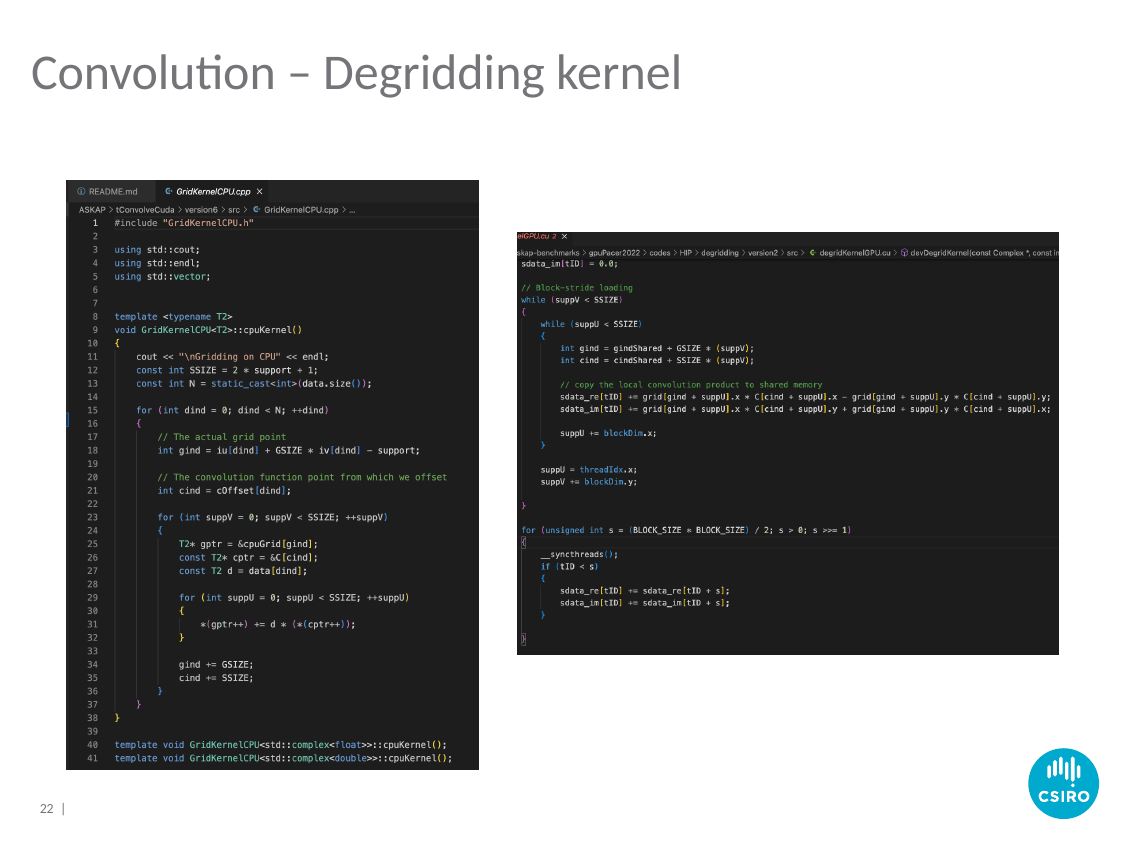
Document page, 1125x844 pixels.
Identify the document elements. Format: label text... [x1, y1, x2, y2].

picture [516, 232, 1059, 655]
slide_number 22 | [31, 800, 67, 816]
title Convolution – Degridding kernel [30, 39, 1094, 145]
picture [66, 180, 479, 770]
